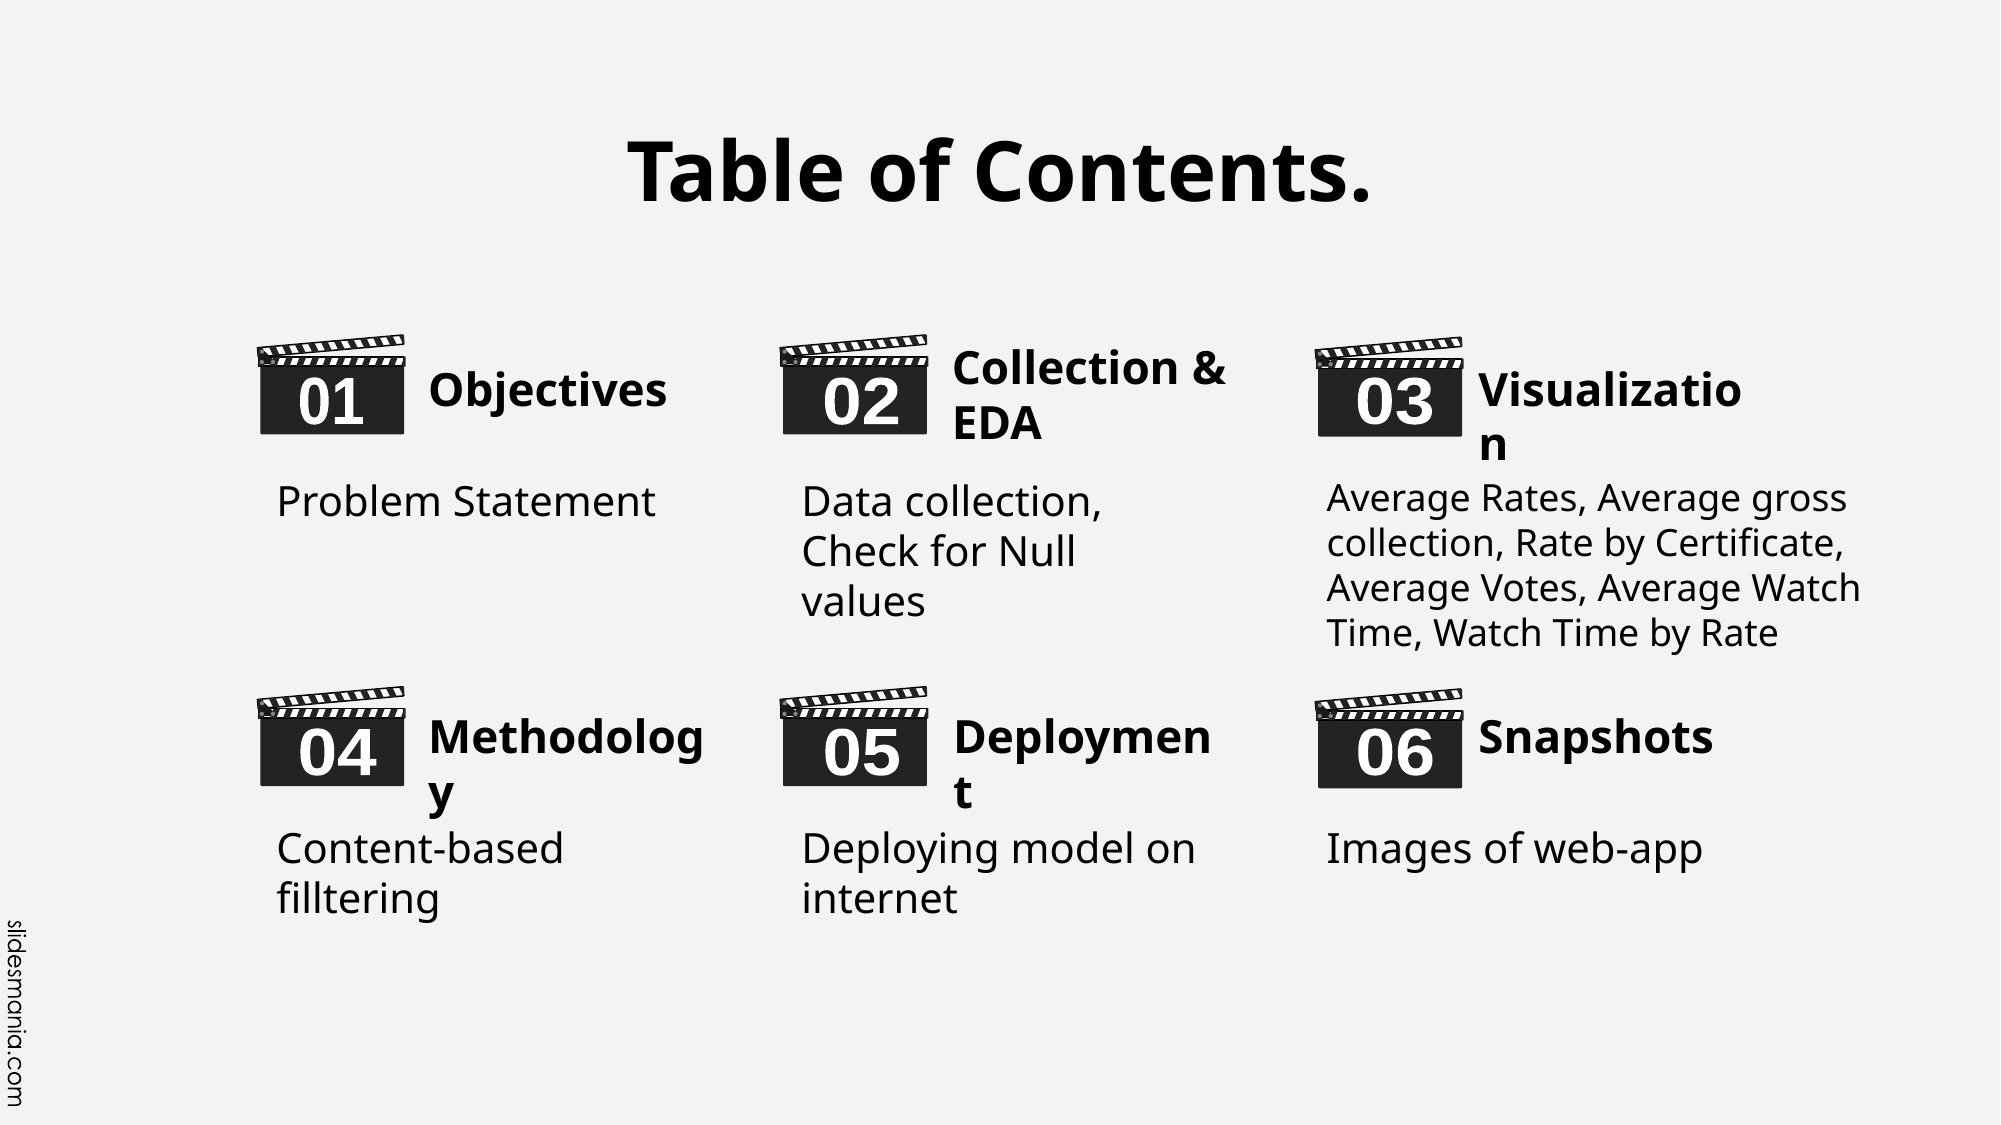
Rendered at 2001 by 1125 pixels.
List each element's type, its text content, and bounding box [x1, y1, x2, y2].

title Table of Contents. [256, 98, 1744, 224]
list Content-based filltering [256, 801, 694, 1019]
list Deploying model on internet [781, 801, 1219, 1019]
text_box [779, 686, 929, 787]
title Objectives [408, 340, 694, 455]
title Visualization [1458, 340, 1784, 455]
title Collection & EDA [931, 318, 1266, 411]
title Deployment [933, 687, 1247, 802]
title Methodology [408, 687, 736, 802]
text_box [1314, 688, 1464, 789]
list Average Rates, Average gross collection, Rate by Certificate, Average Votes, Average Watch Time, Watch Time by Rate [1306, 454, 1924, 672]
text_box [779, 334, 929, 435]
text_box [257, 686, 406, 787]
list Images of web-app [1306, 801, 1744, 1019]
list Problem Statement [256, 454, 694, 672]
list Data collection, Check for Null values [781, 454, 1219, 620]
title Snapshots [1458, 687, 1744, 802]
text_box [257, 334, 406, 435]
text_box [1314, 336, 1464, 437]
